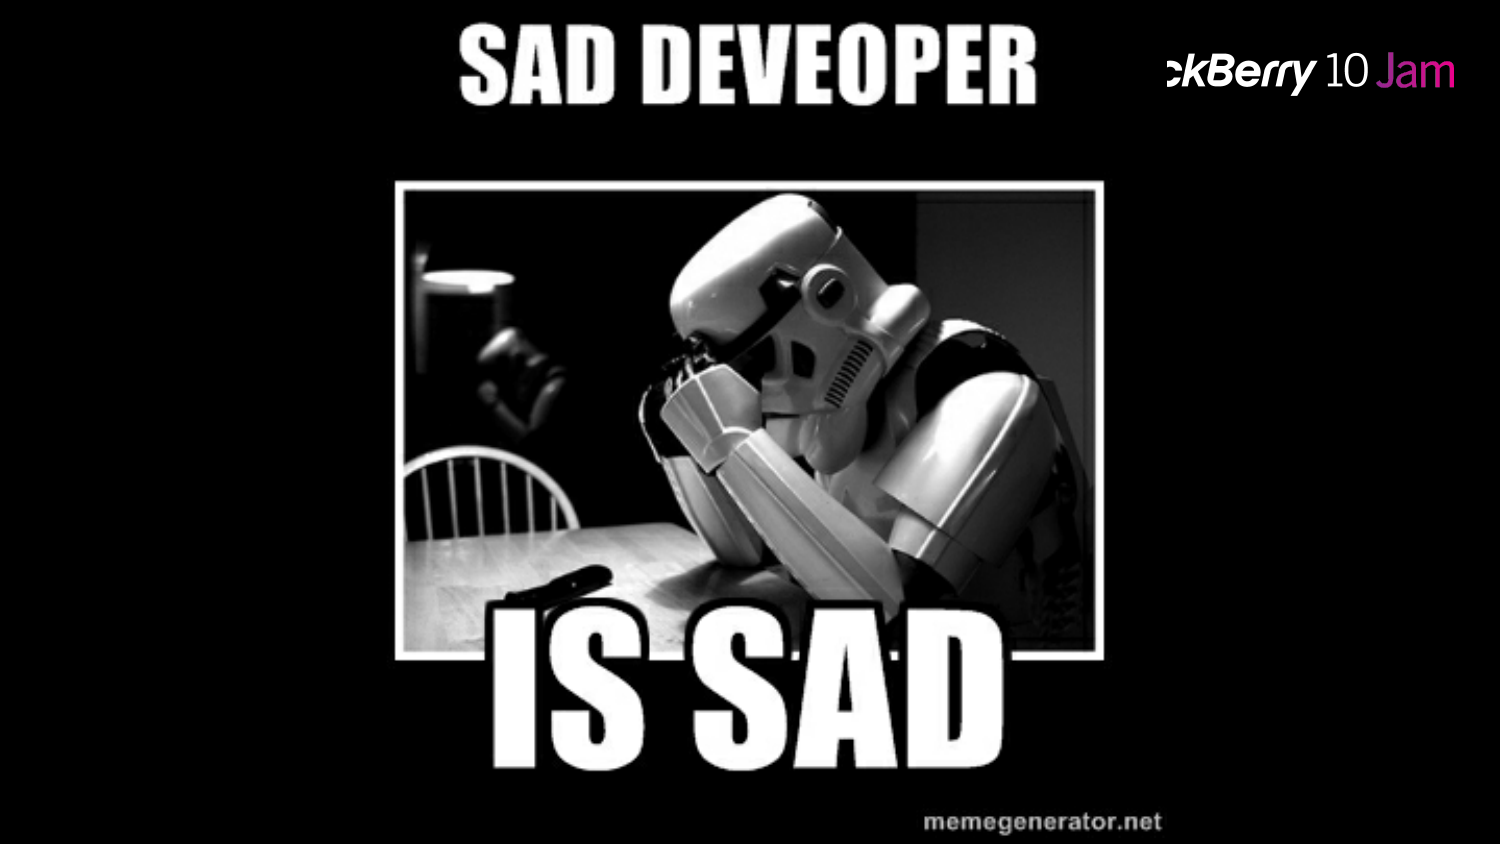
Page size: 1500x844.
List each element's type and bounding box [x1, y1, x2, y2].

picture [333, 3, 1454, 838]
